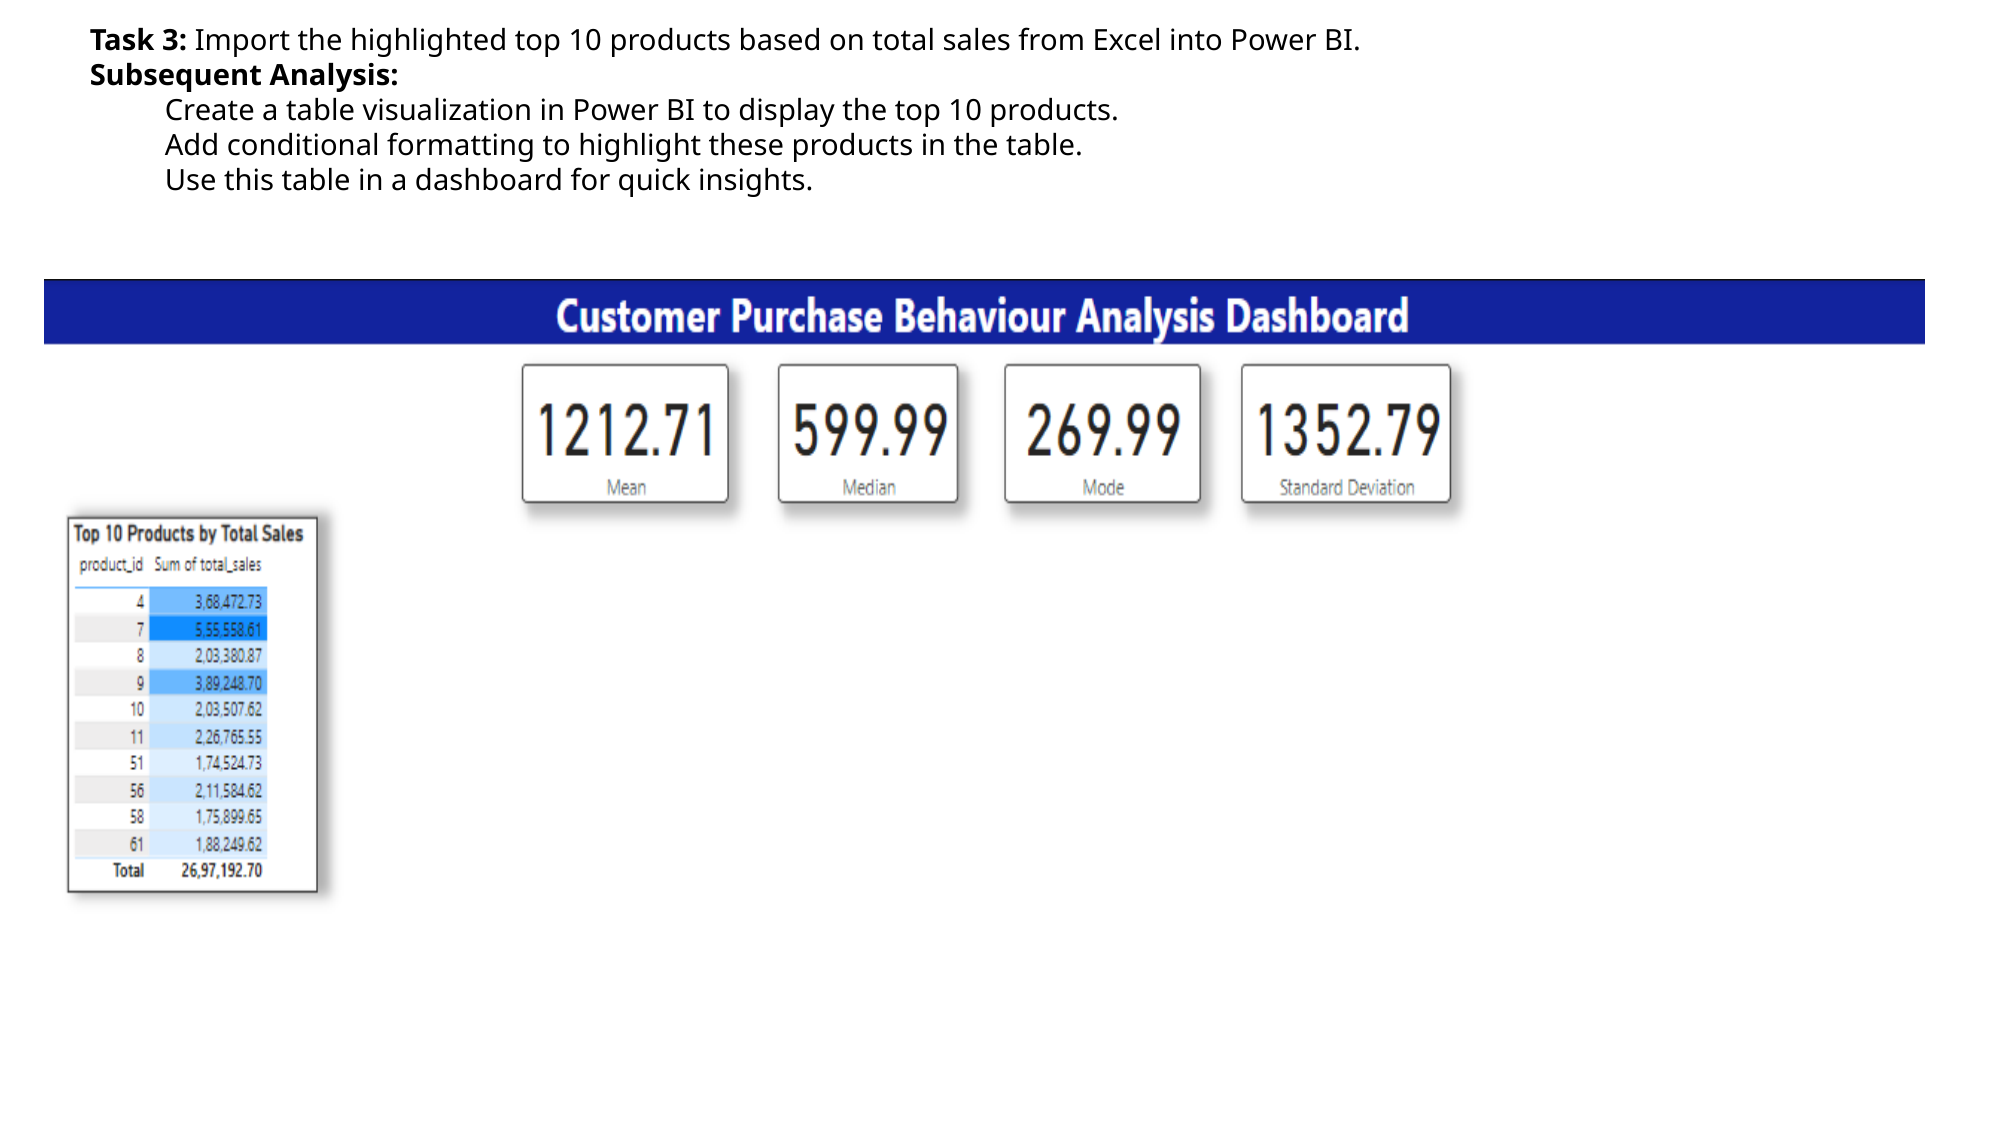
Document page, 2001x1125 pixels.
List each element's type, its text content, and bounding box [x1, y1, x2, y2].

picture [44, 279, 1925, 938]
text_box Task 3: Import the highlighted top 10 products based on total sales from Excel into Power BI. Subsequent Analysis: Create a table visualization in Power BI to display the top 10 products. Add conditional formatting to highlight these products in the table. Use this table in a dashboard for quick insights. [0, 14, 1576, 239]
